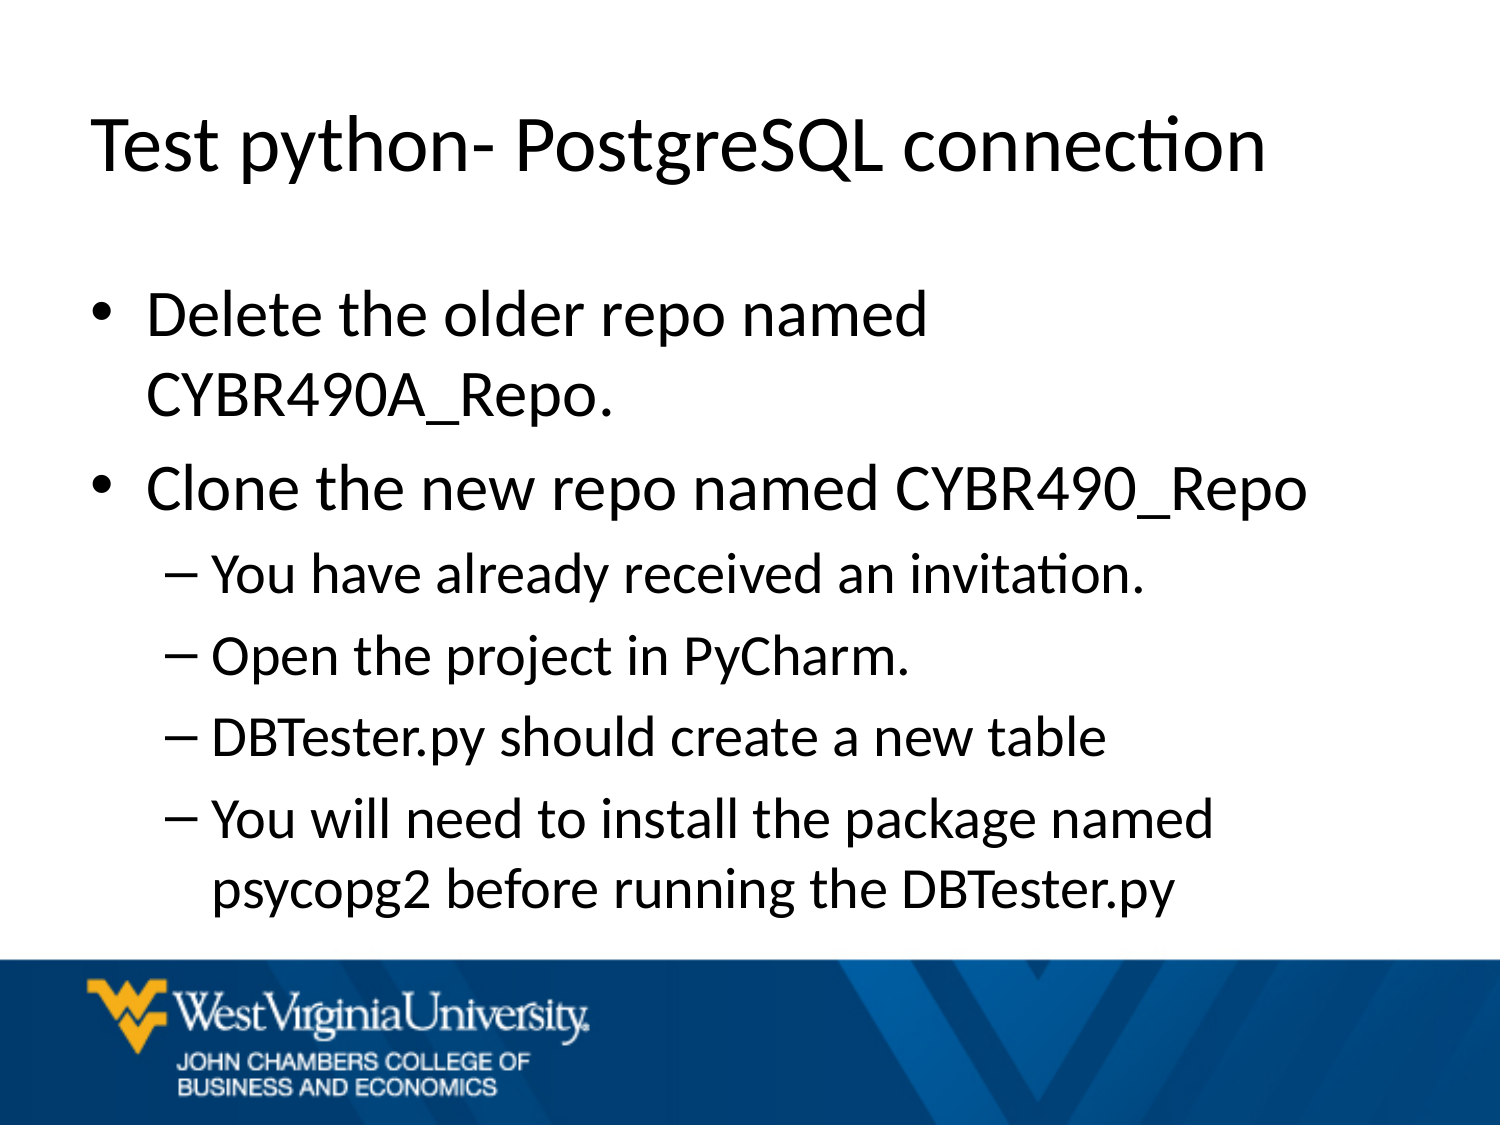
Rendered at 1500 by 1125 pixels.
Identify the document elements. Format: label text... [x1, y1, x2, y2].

picture [0, 0, 1500, 1125]
title Test python- PostgreSQL connection [75, 45, 1425, 233]
list Delete the older repo named CYBR490A_Repo. Clone the new repo named CYBR490_Repo You have already received an invitation. Open the project in PyCharm. DBTester.py should create a new table You will need to install the package named psycopg2 before running the DBTester.py [75, 262, 1425, 1005]
